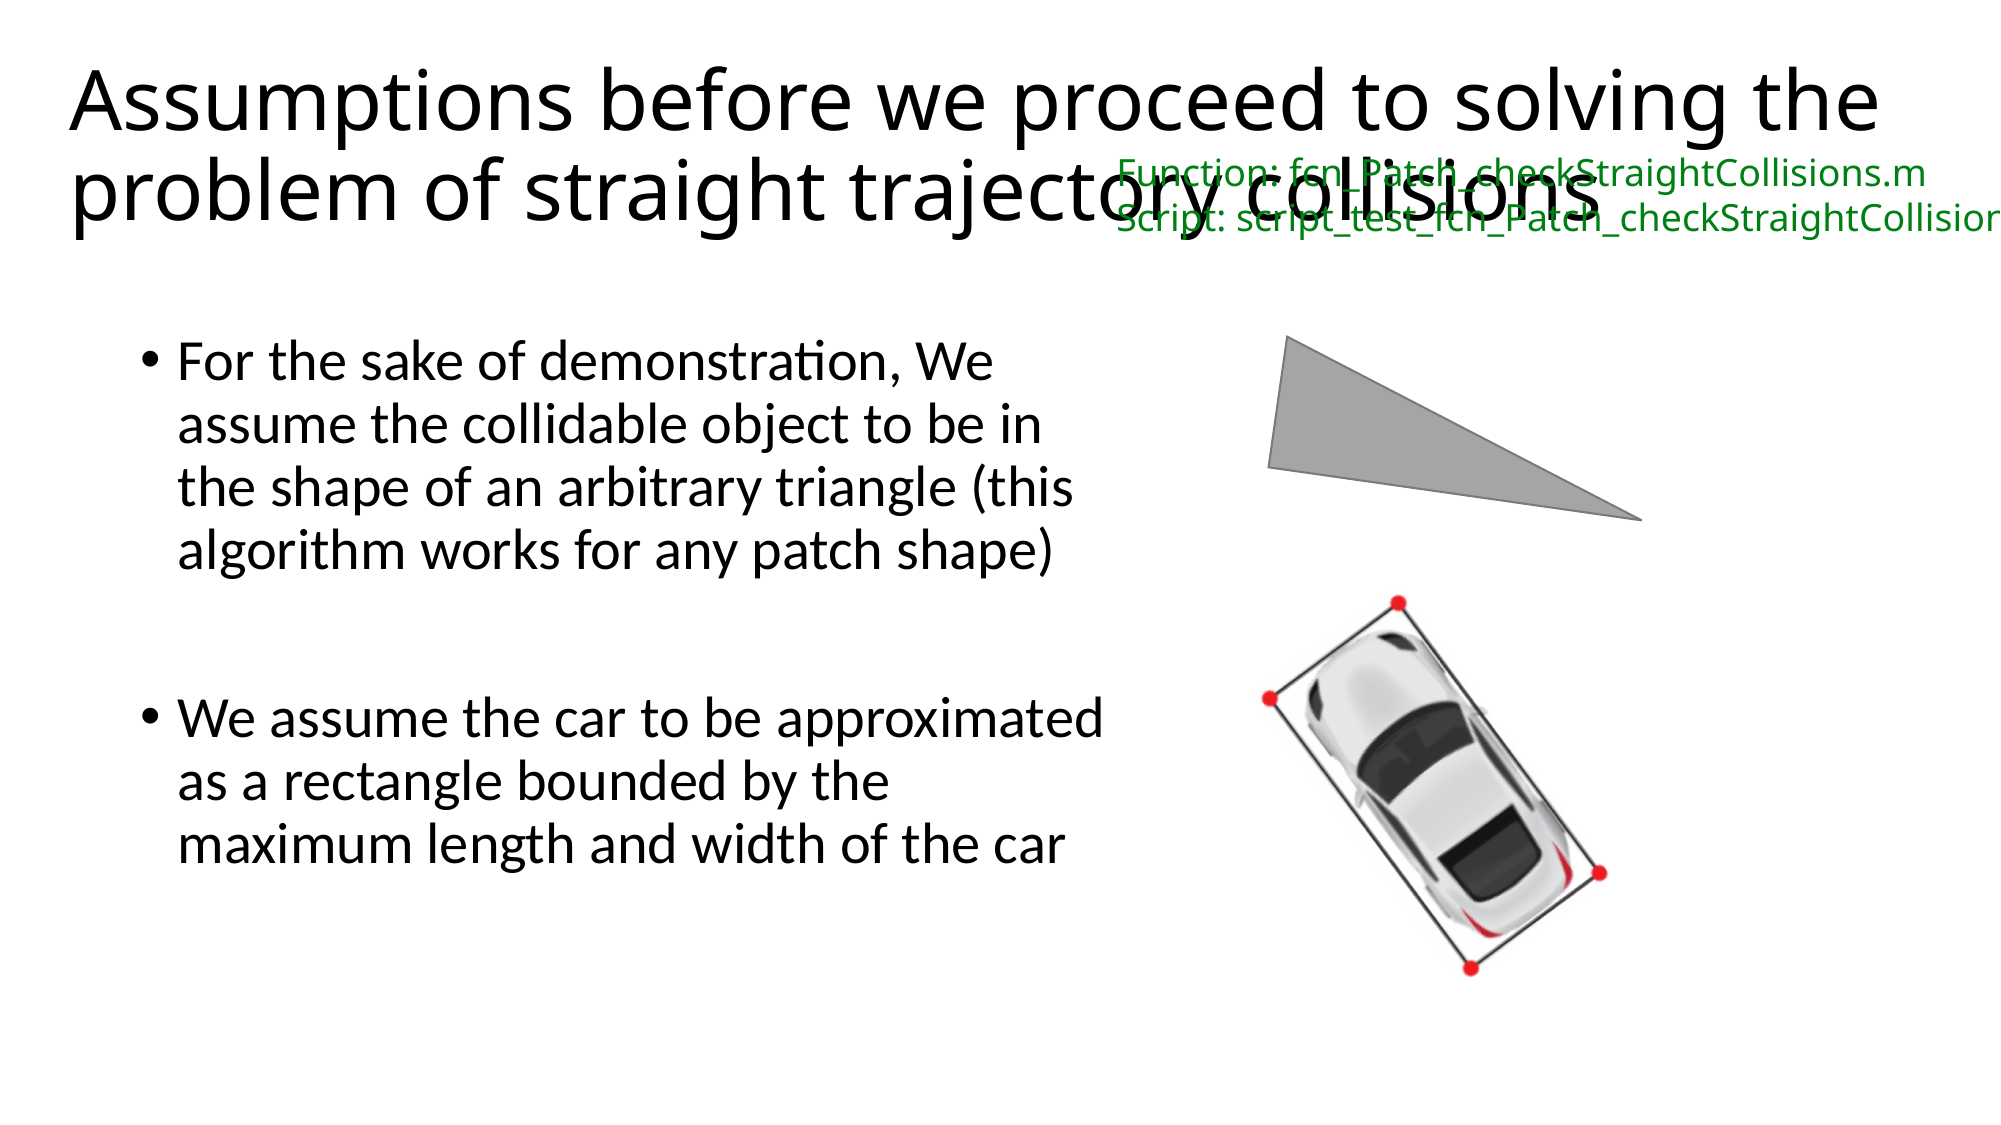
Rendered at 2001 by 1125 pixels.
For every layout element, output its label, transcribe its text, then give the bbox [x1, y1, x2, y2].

text_box [1267, 335, 1643, 522]
title Assumptions before we proceed to solving the problem of straight trajectory collisions [54, 39, 1946, 258]
list For the sake of demonstration, We assume the collidable object to be in the shape of an arbitrary triangle (this algorithm works for any patch shape) We assume the car to be approximated as a rectangle bounded by the maximum length and width of the car [125, 323, 1128, 1037]
text_box Function: fcn_Patch_checkStraightCollisions.m Script: script_test_fcn_Patch_checkStraightCollisions.m [1101, 141, 2000, 247]
picture [1252, 588, 1610, 983]
